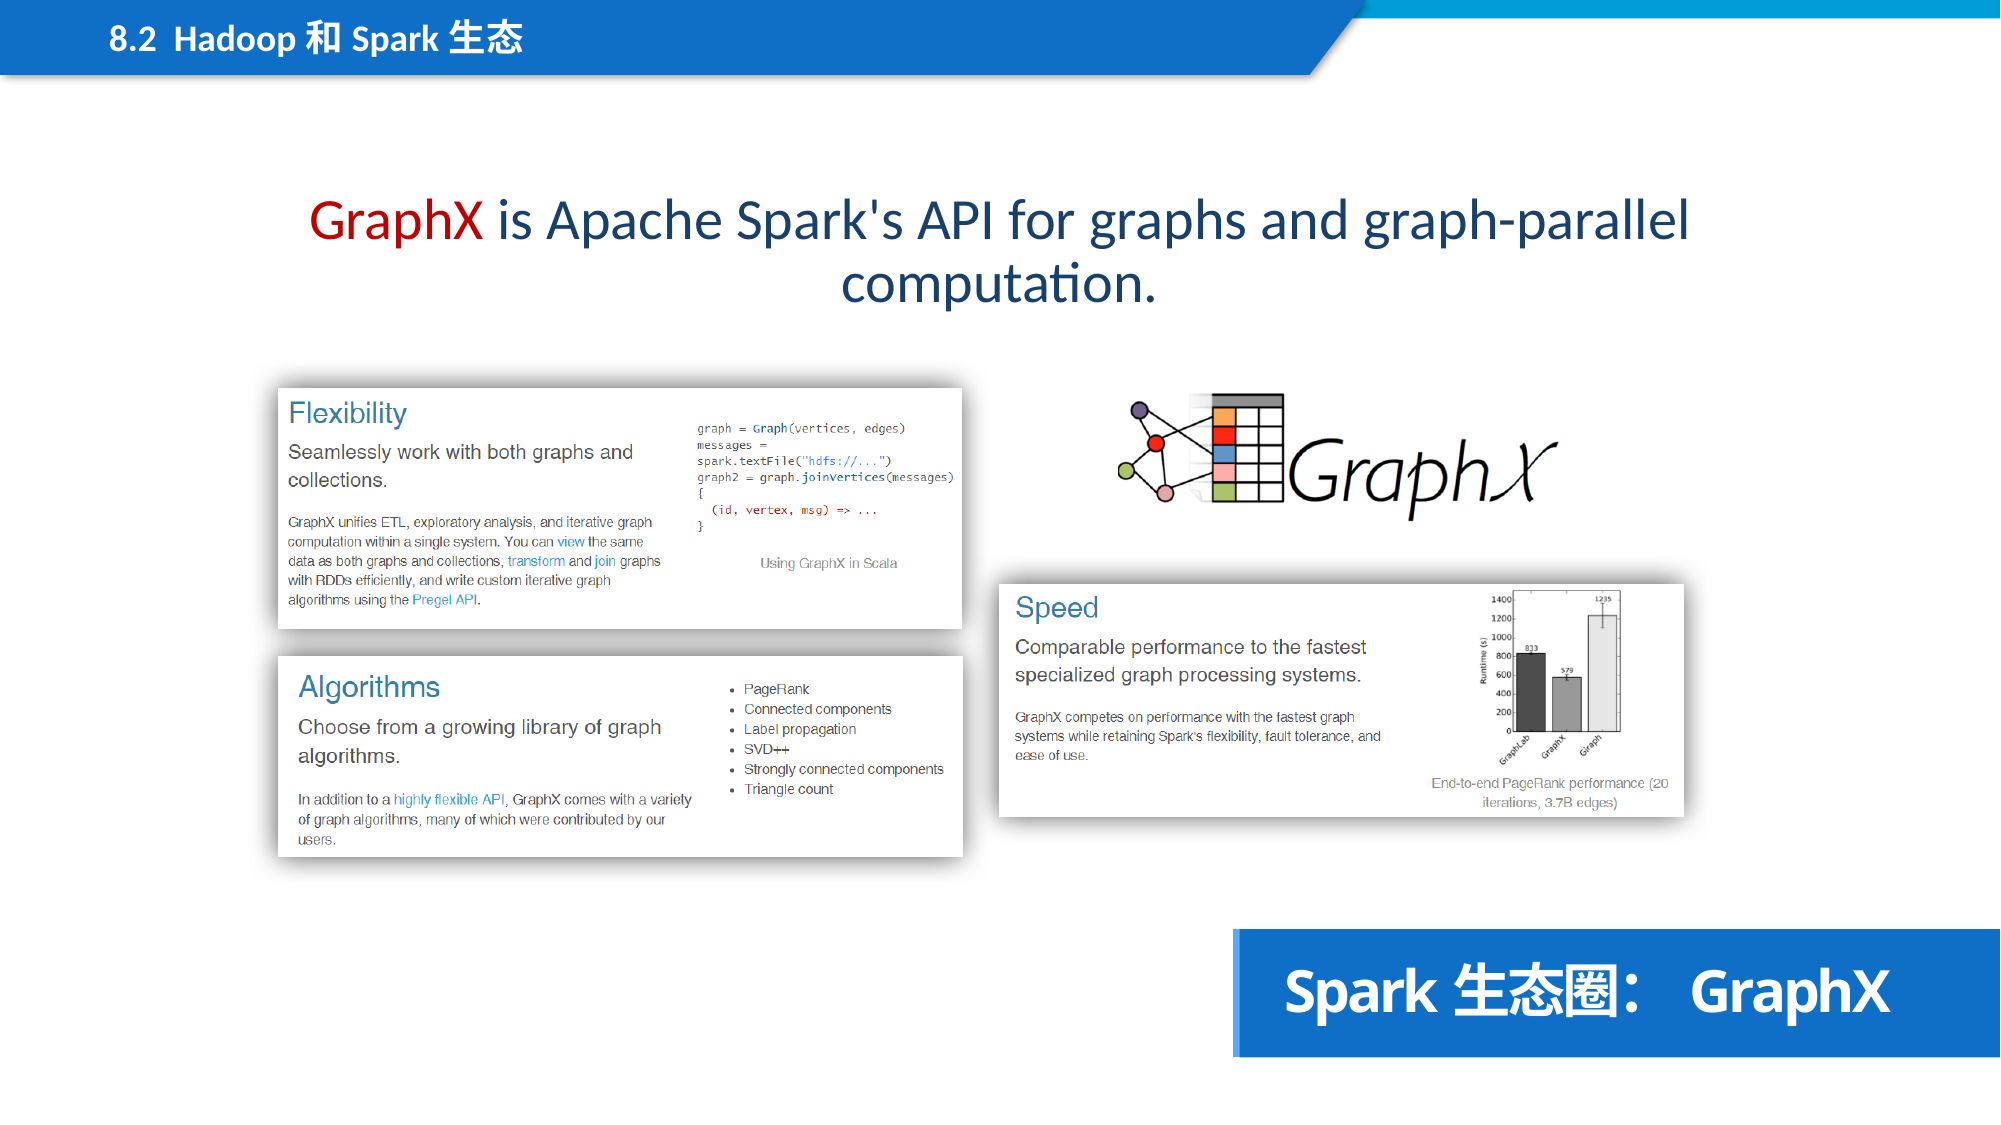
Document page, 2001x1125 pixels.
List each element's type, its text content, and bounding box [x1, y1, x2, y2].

list Spark生态圈：GraphX [1239, 929, 2000, 1058]
picture [278, 656, 963, 857]
picture [999, 584, 1684, 817]
text_box GraphX is Apache Spark's API for graphs and graph-parallel computation. [129, 182, 1871, 254]
picture [1118, 377, 1566, 529]
list 8.2 Hadoop和Spark生态 [93, 11, 1138, 68]
picture [278, 388, 962, 629]
